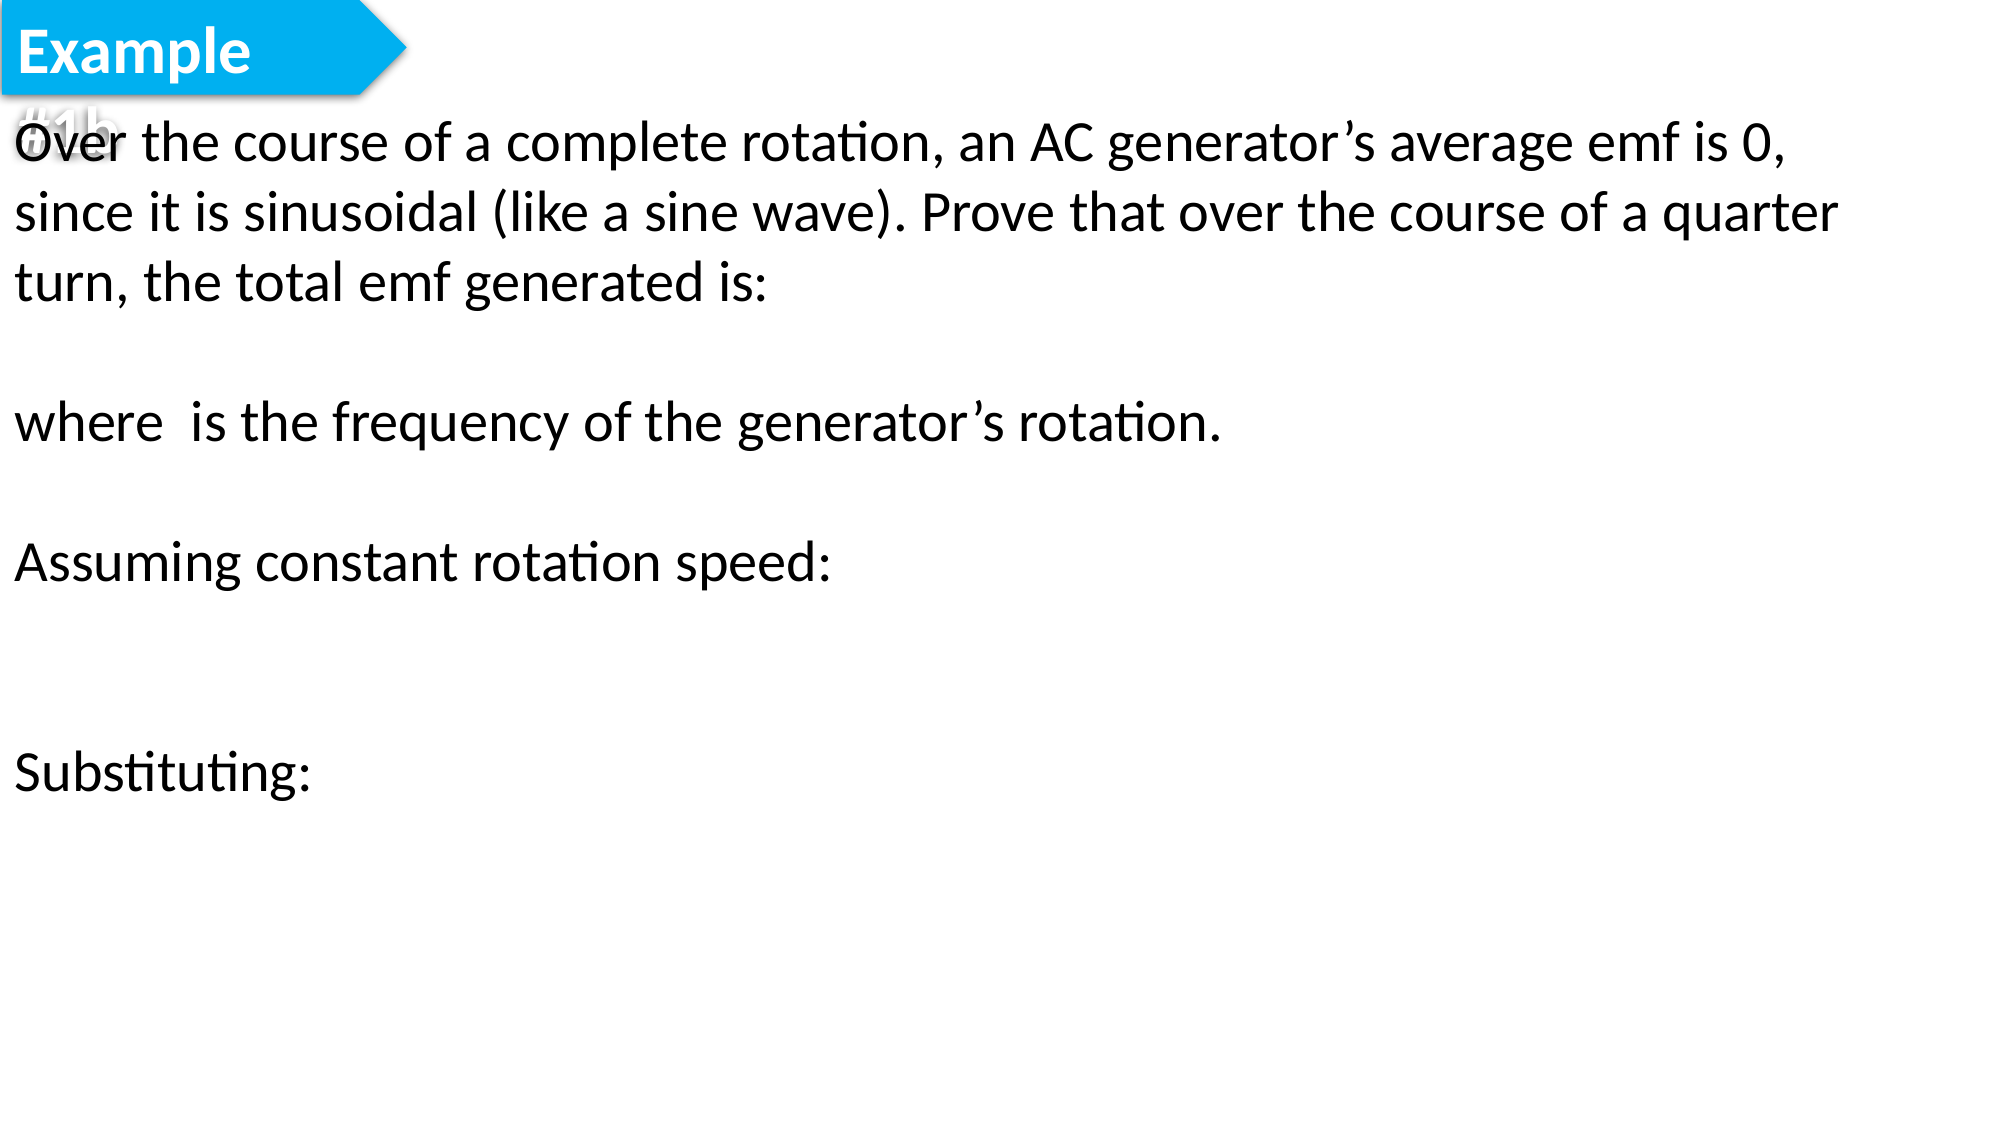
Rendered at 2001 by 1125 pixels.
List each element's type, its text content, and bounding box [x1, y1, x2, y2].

text_box Example #1b [2, 0, 407, 95]
